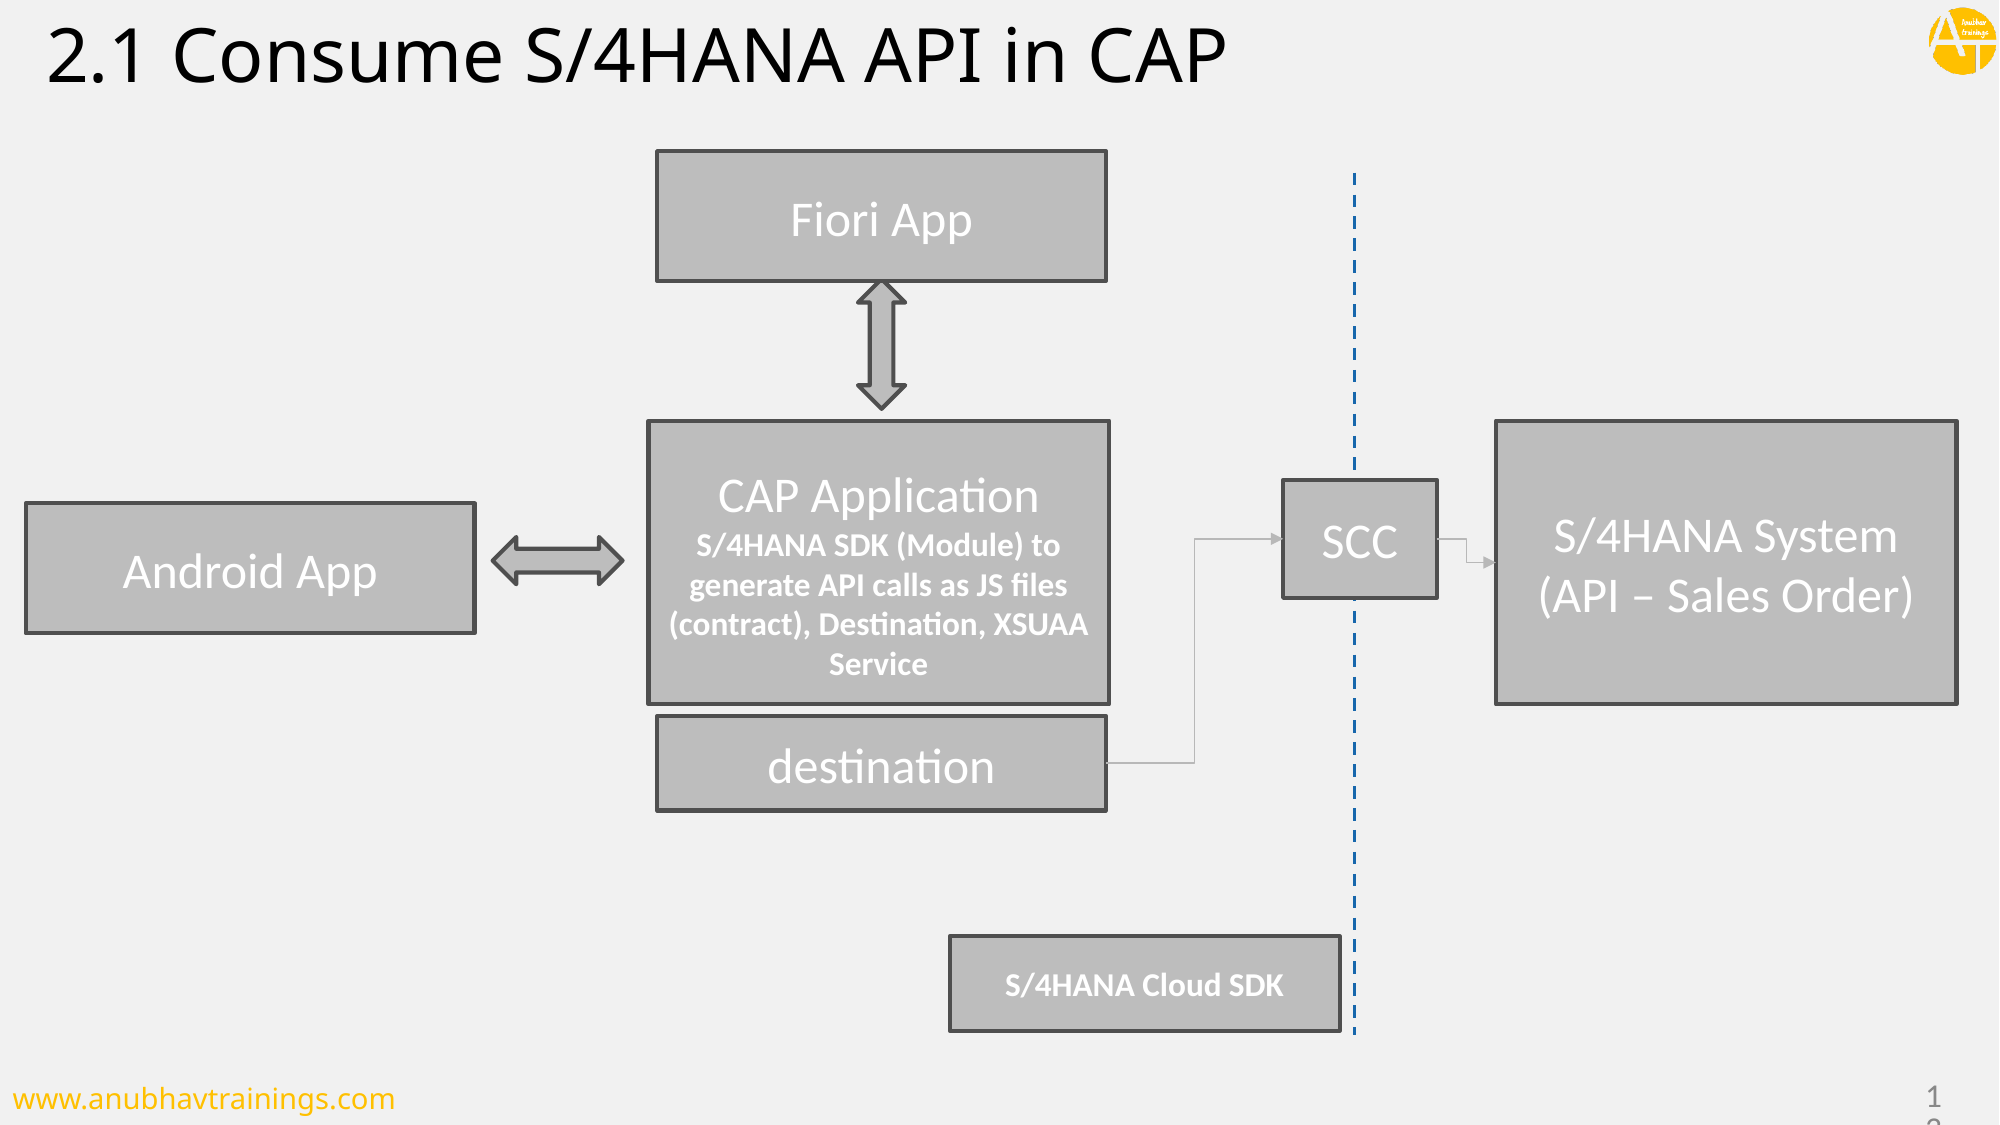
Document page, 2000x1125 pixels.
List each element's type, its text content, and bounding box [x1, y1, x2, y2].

text_box destination [657, 715, 1106, 811]
picture [1922, 3, 2000, 80]
text_box S/4HANA Cloud SDK [949, 936, 1340, 1031]
text_box SCC [1283, 479, 1349, 598]
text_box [1105, 538, 1284, 764]
text_box SCC [1359, 479, 1437, 598]
slide_number 134 [1909, 1082, 1946, 1106]
text_box 2.1 Consume S/4HANA API in CAP [31, 0, 1874, 105]
text_box [857, 281, 906, 409]
text_box S/4HANA System (API – Sales Order) [1495, 420, 1957, 705]
text_box [492, 536, 623, 585]
text_box Fiori App [657, 151, 1106, 281]
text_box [1436, 538, 1497, 563]
text_box Android App [25, 503, 475, 634]
text_box www.anubhavtrainings.com [0, 1072, 425, 1123]
text_box CAP Application S/4HANA SDK (Module) to generate API calls as JS files (contract), Destination, XSUAA Service [648, 420, 1110, 705]
